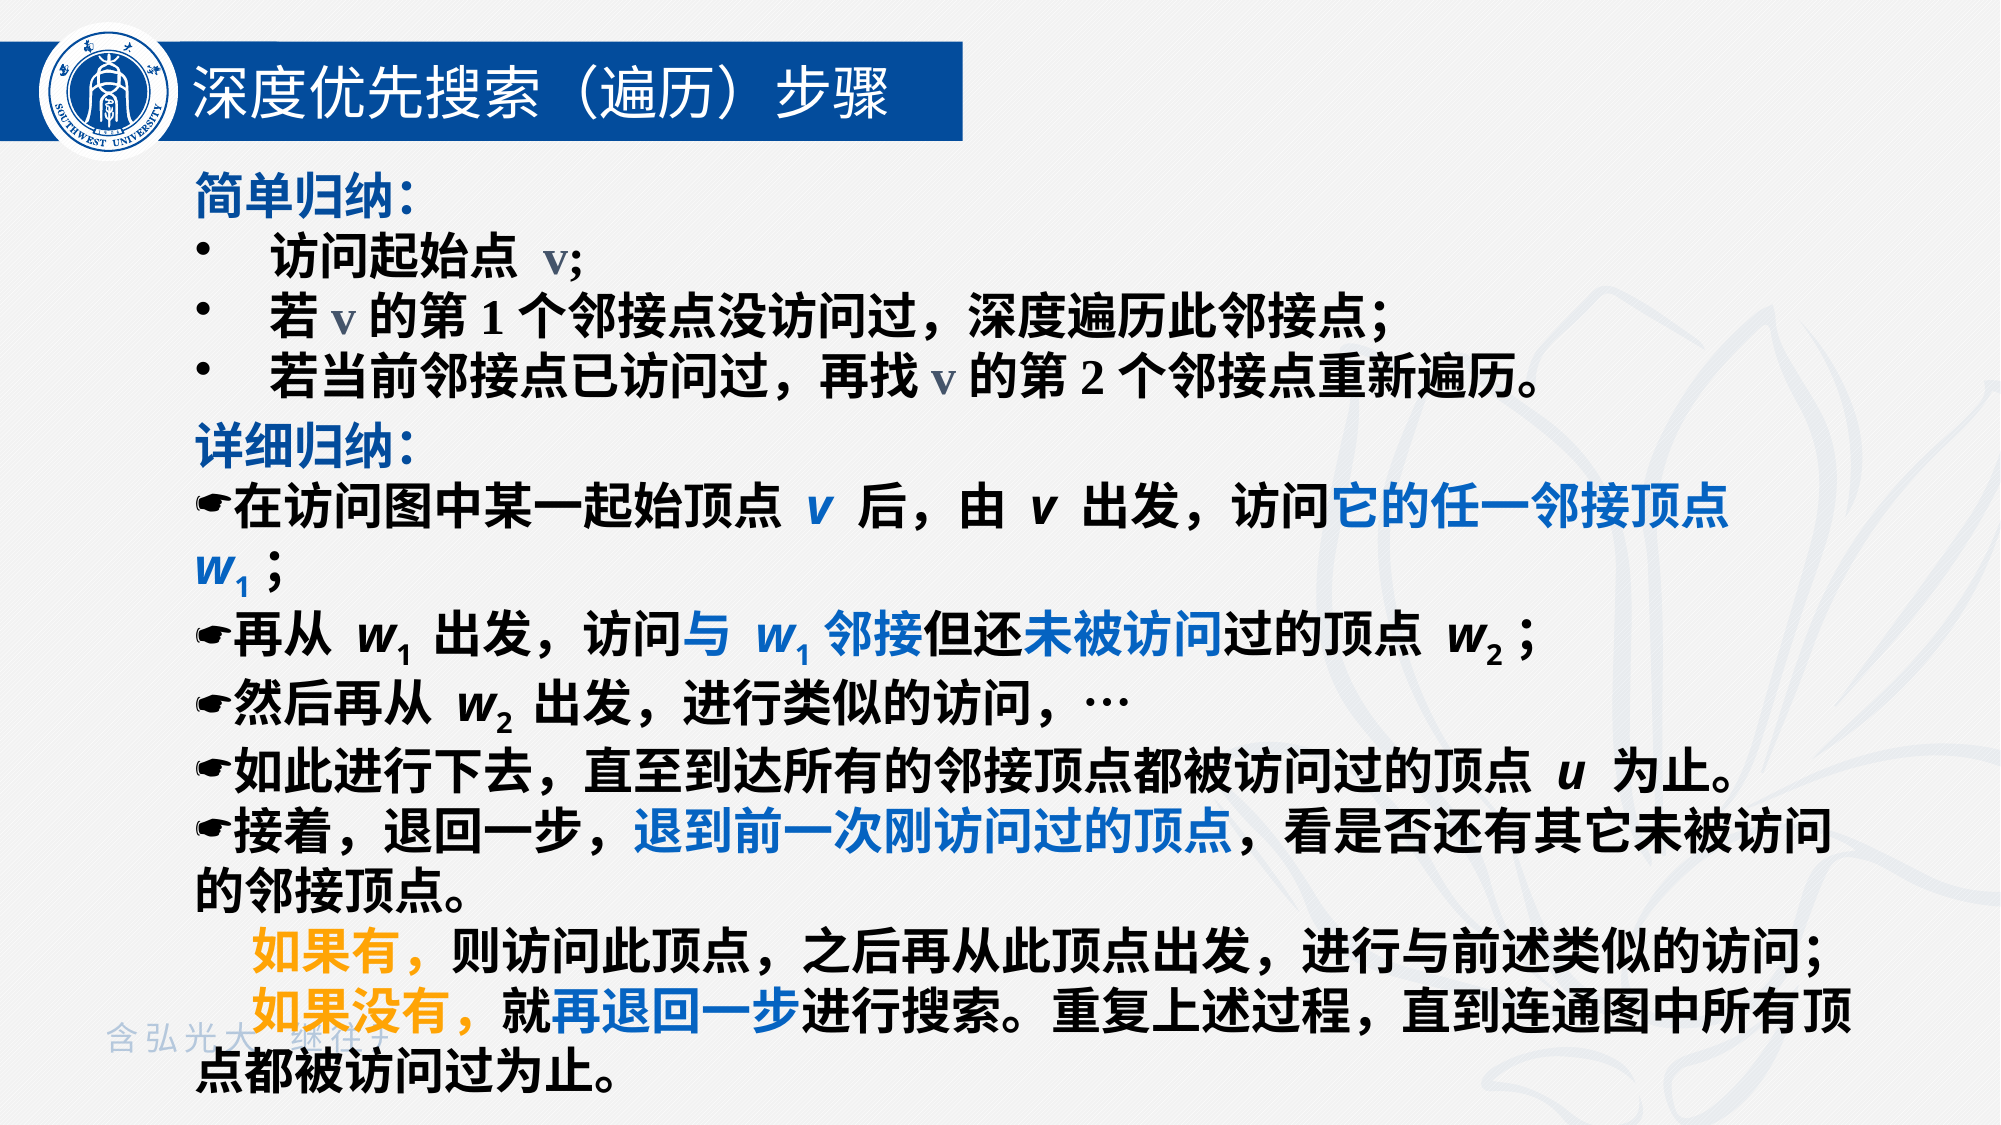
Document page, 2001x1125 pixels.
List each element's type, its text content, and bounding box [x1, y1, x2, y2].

list 深度优先搜索（遍历）步骤 [180, 41, 963, 141]
text_box 详细归纳： 在访问图中某一起始顶点 v 后，由 v 出发，访问它的任一邻接顶点 w1； 再从 w1 出发，访问与 w1邻接但还未被访问过的顶点 w2； 然后再从 w2 出发，进行类似的访问，… 如此进行下去，直至到达所有的邻接顶点都被访问过的顶点 u 为止。 接着，退回一步，退到前一次刚访问过的顶点，看是否还有其它未被访问的邻接顶点。 如果有，则访问此顶点，之后再从此顶点出发，进行与前述类似的访问； 如果没有，就再退回一步进行搜索。重复上述过程，直到连通图中所有顶点都被访问过为止。 [180, 412, 1876, 1107]
text_box 简单归纳： 访问起始点 v; 若v的第1个邻接点没访问过，深度遍历此邻接点； 若当前邻接点已访问过，再找v的第2个邻接点重新遍历。 [180, 157, 1941, 412]
